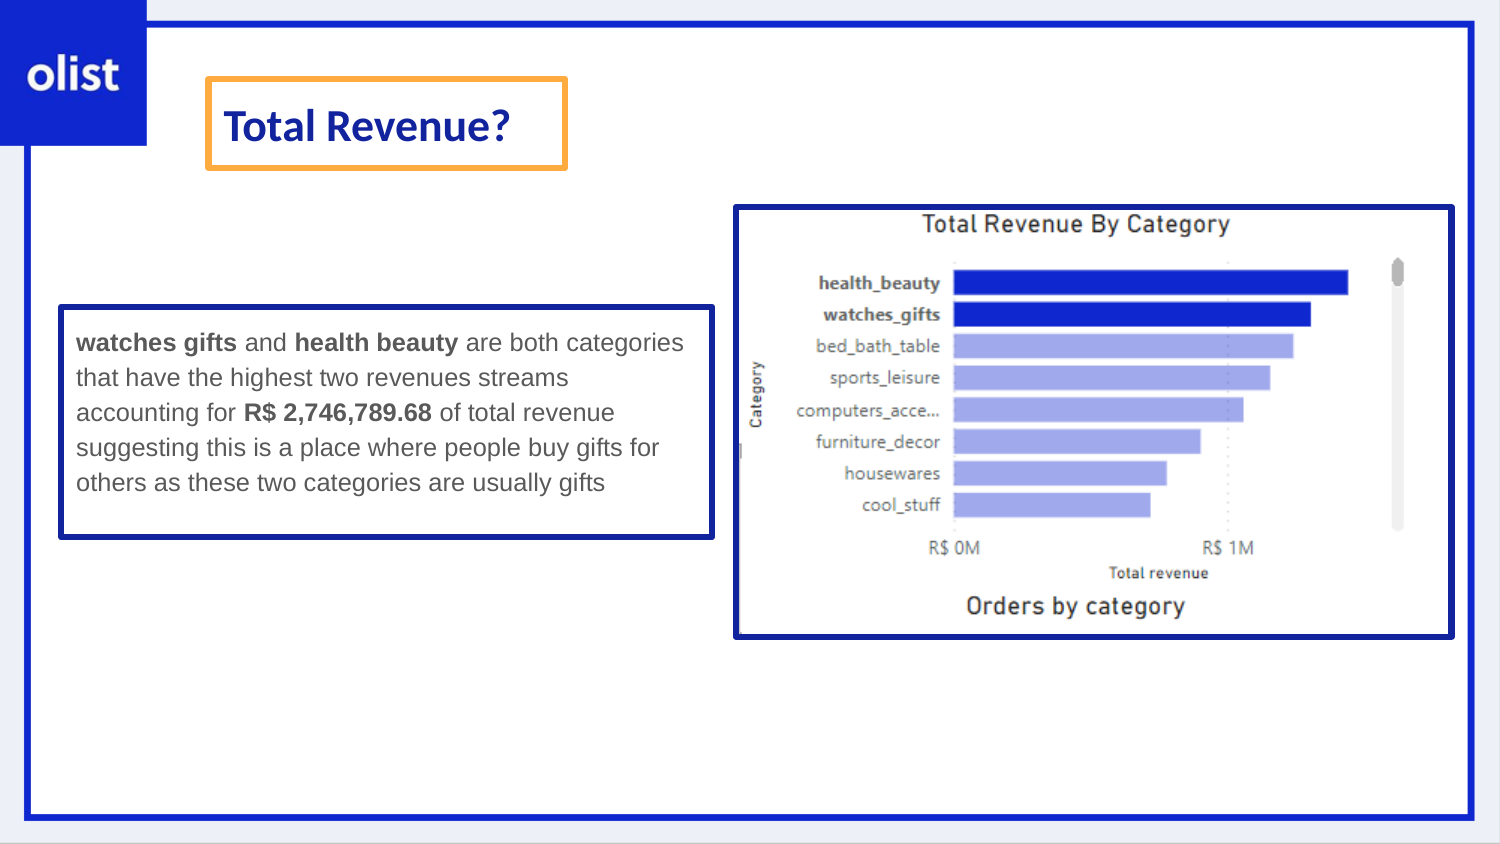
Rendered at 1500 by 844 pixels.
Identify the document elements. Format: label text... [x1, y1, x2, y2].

picture [0, 0, 1500, 844]
title Total Revenue? [208, 79, 565, 169]
list watches gifts and health beauty are both categories that have the highest two revenues streams accounting for R$ 2,746,789.68 of total revenue suggesting this is a place where people buy gifts for others as these two categories are usually gifts [61, 306, 712, 538]
